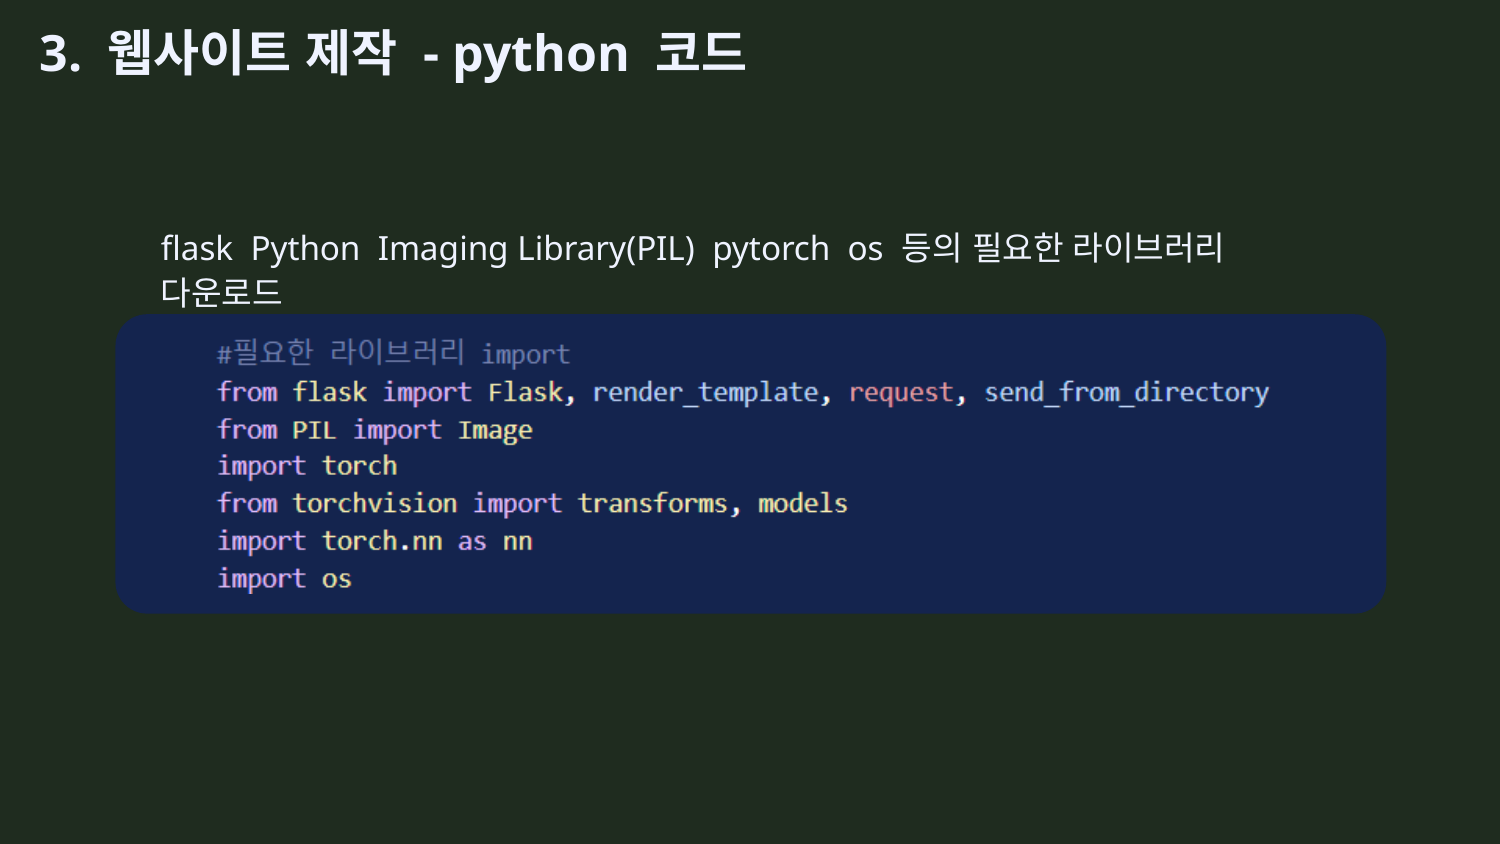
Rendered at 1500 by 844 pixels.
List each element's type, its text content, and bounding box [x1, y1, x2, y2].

picture [205, 333, 1283, 594]
text_box [115, 314, 1387, 614]
text_box 3. 웹사이트 제작 - python 코드 [24, 6, 1477, 99]
list flask Python Imaging Library(PIL) pytorch os 등의 필요한 라이브러리 다운로드 [145, 205, 1344, 330]
